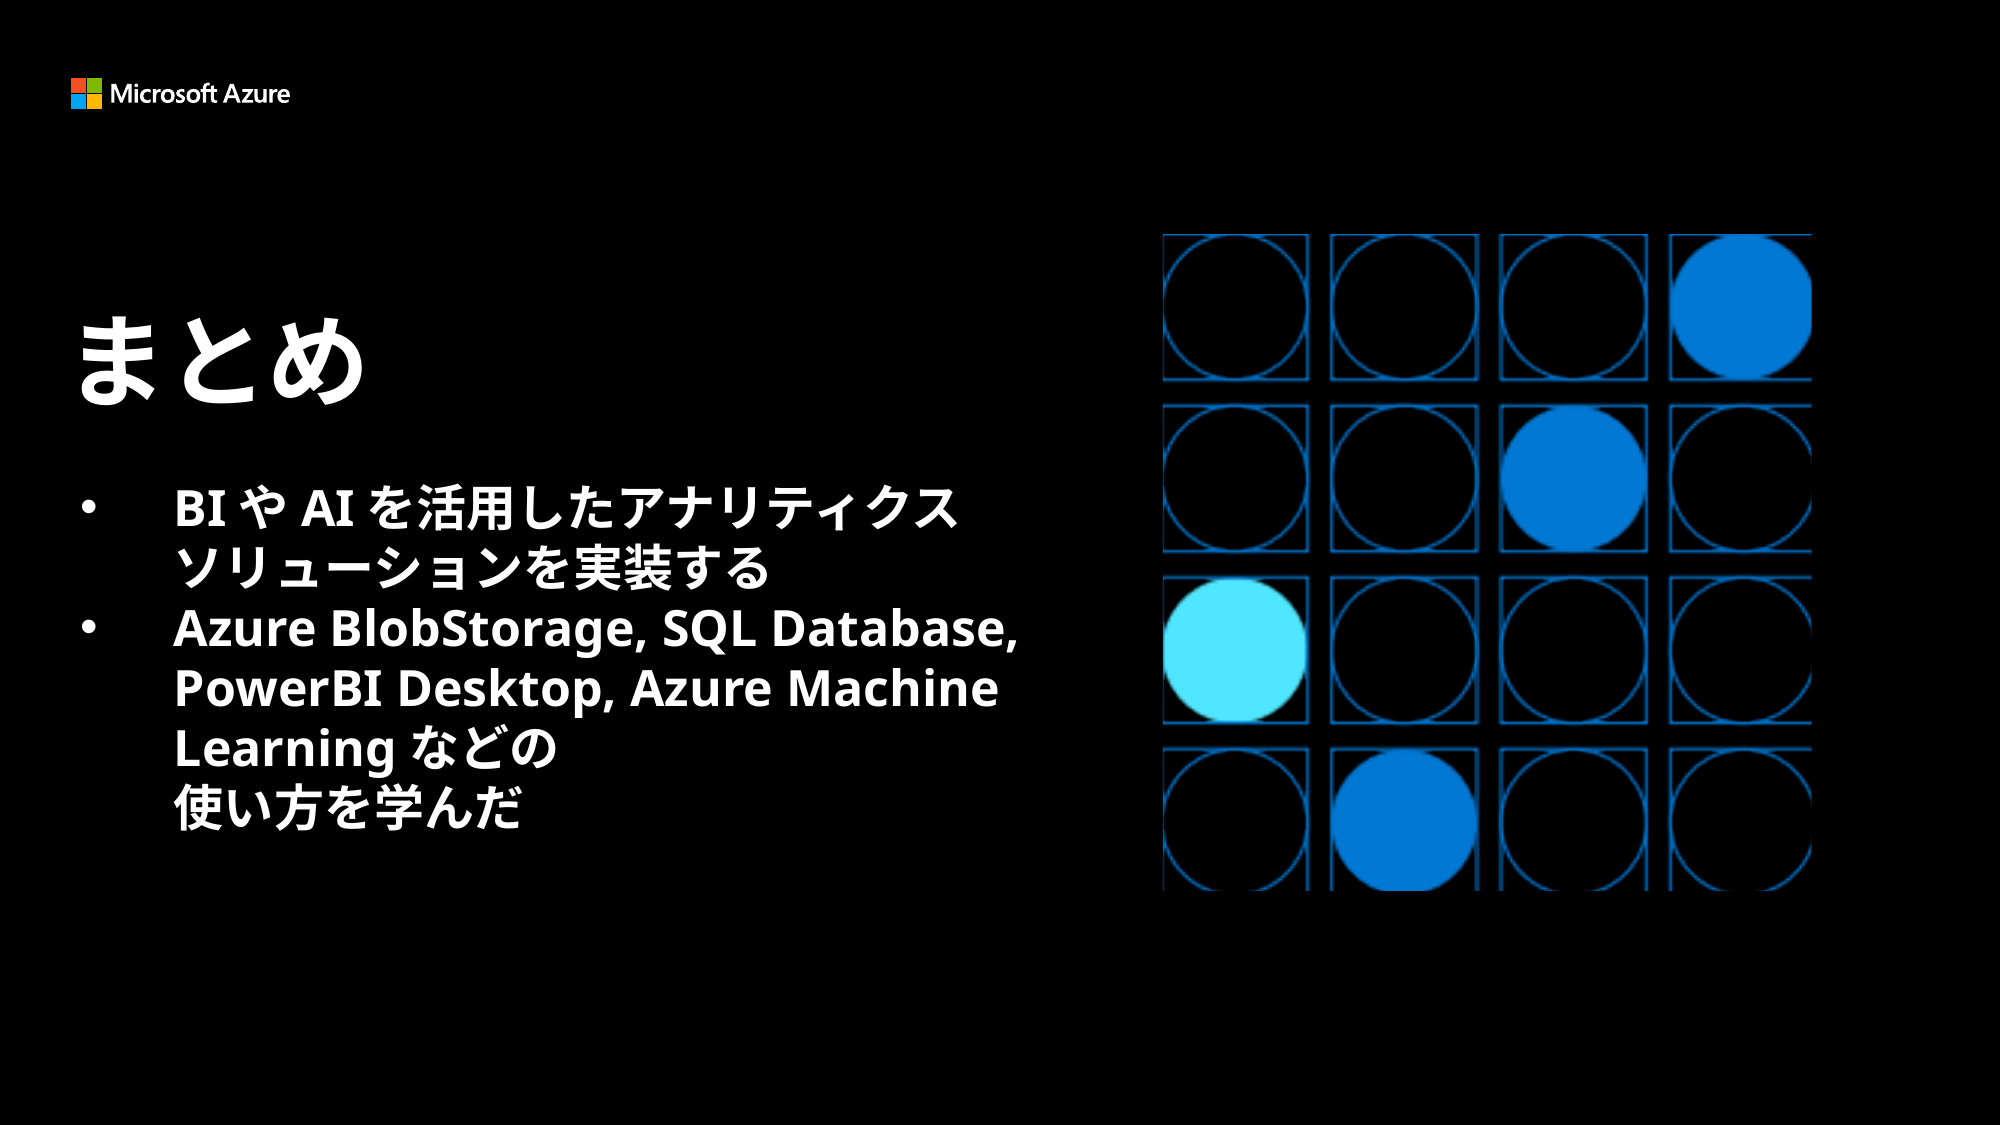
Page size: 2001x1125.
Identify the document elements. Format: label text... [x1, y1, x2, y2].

text_box BIやAIを活用したアナリティクス ソリューションを実装する Azure BlobStorage, SQL Database, PowerBI Desktop, Azure Machine Learningなどの 使い方を学んだ [65, 468, 1099, 844]
text_box まとめ [65, 16, 1124, 452]
